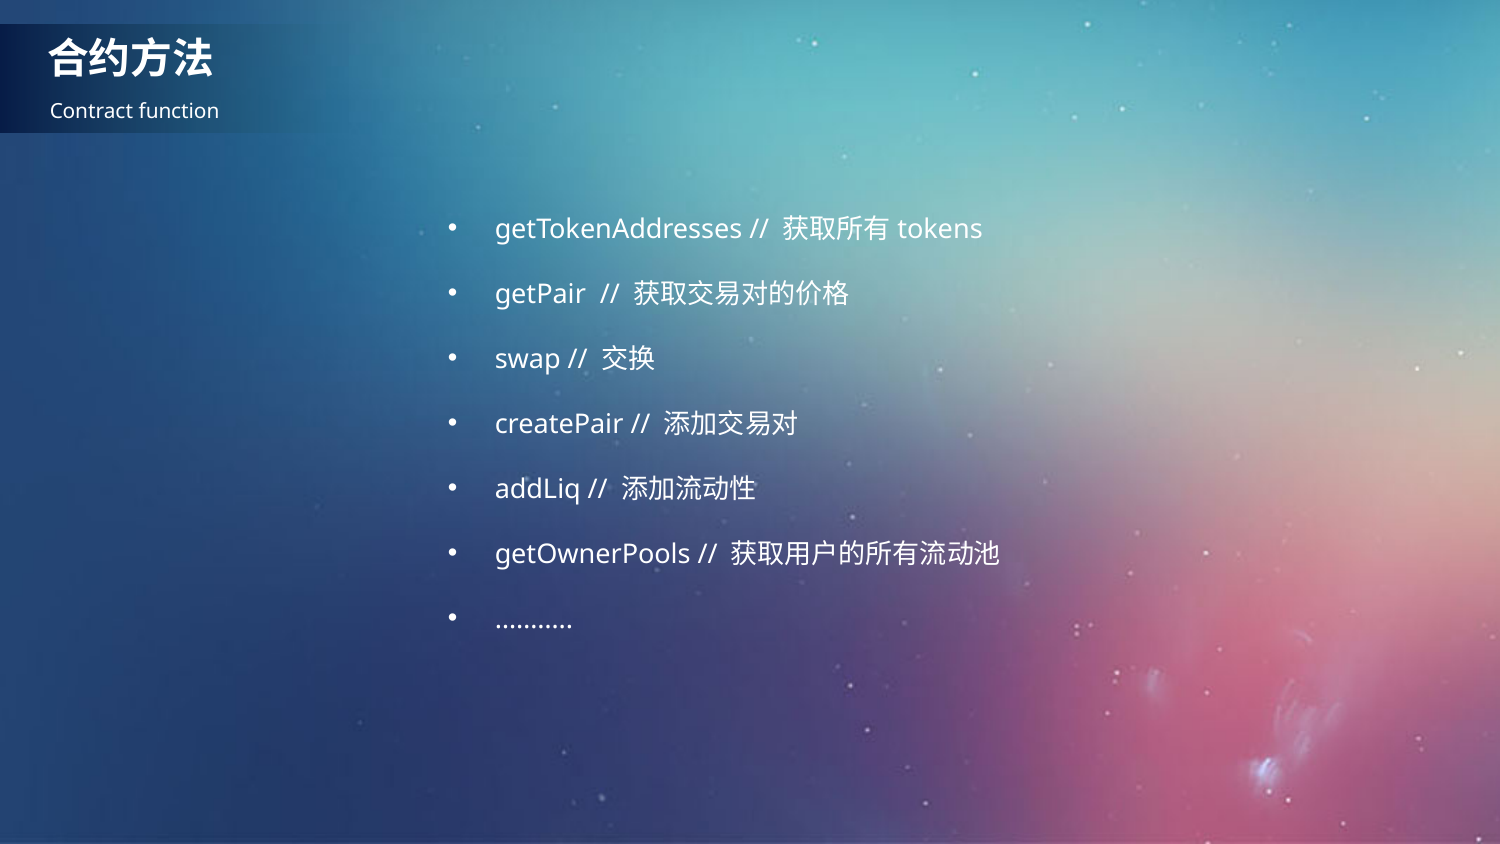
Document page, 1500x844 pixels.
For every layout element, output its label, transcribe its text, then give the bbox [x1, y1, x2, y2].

text_box 合约方法 [32, 24, 230, 90]
text_box Contract function [35, 90, 235, 131]
text_box [0, 24, 349, 133]
picture [0, 0, 1500, 844]
text_box getTokenAddresses // 获取所有tokens getPair // 获取交易对的价格 swap // 交换 createPair // 添加交易对 addLiq // 添加流动性 getOwnerPools // 获取用户的所有流动池 ……….. [433, 171, 1183, 641]
